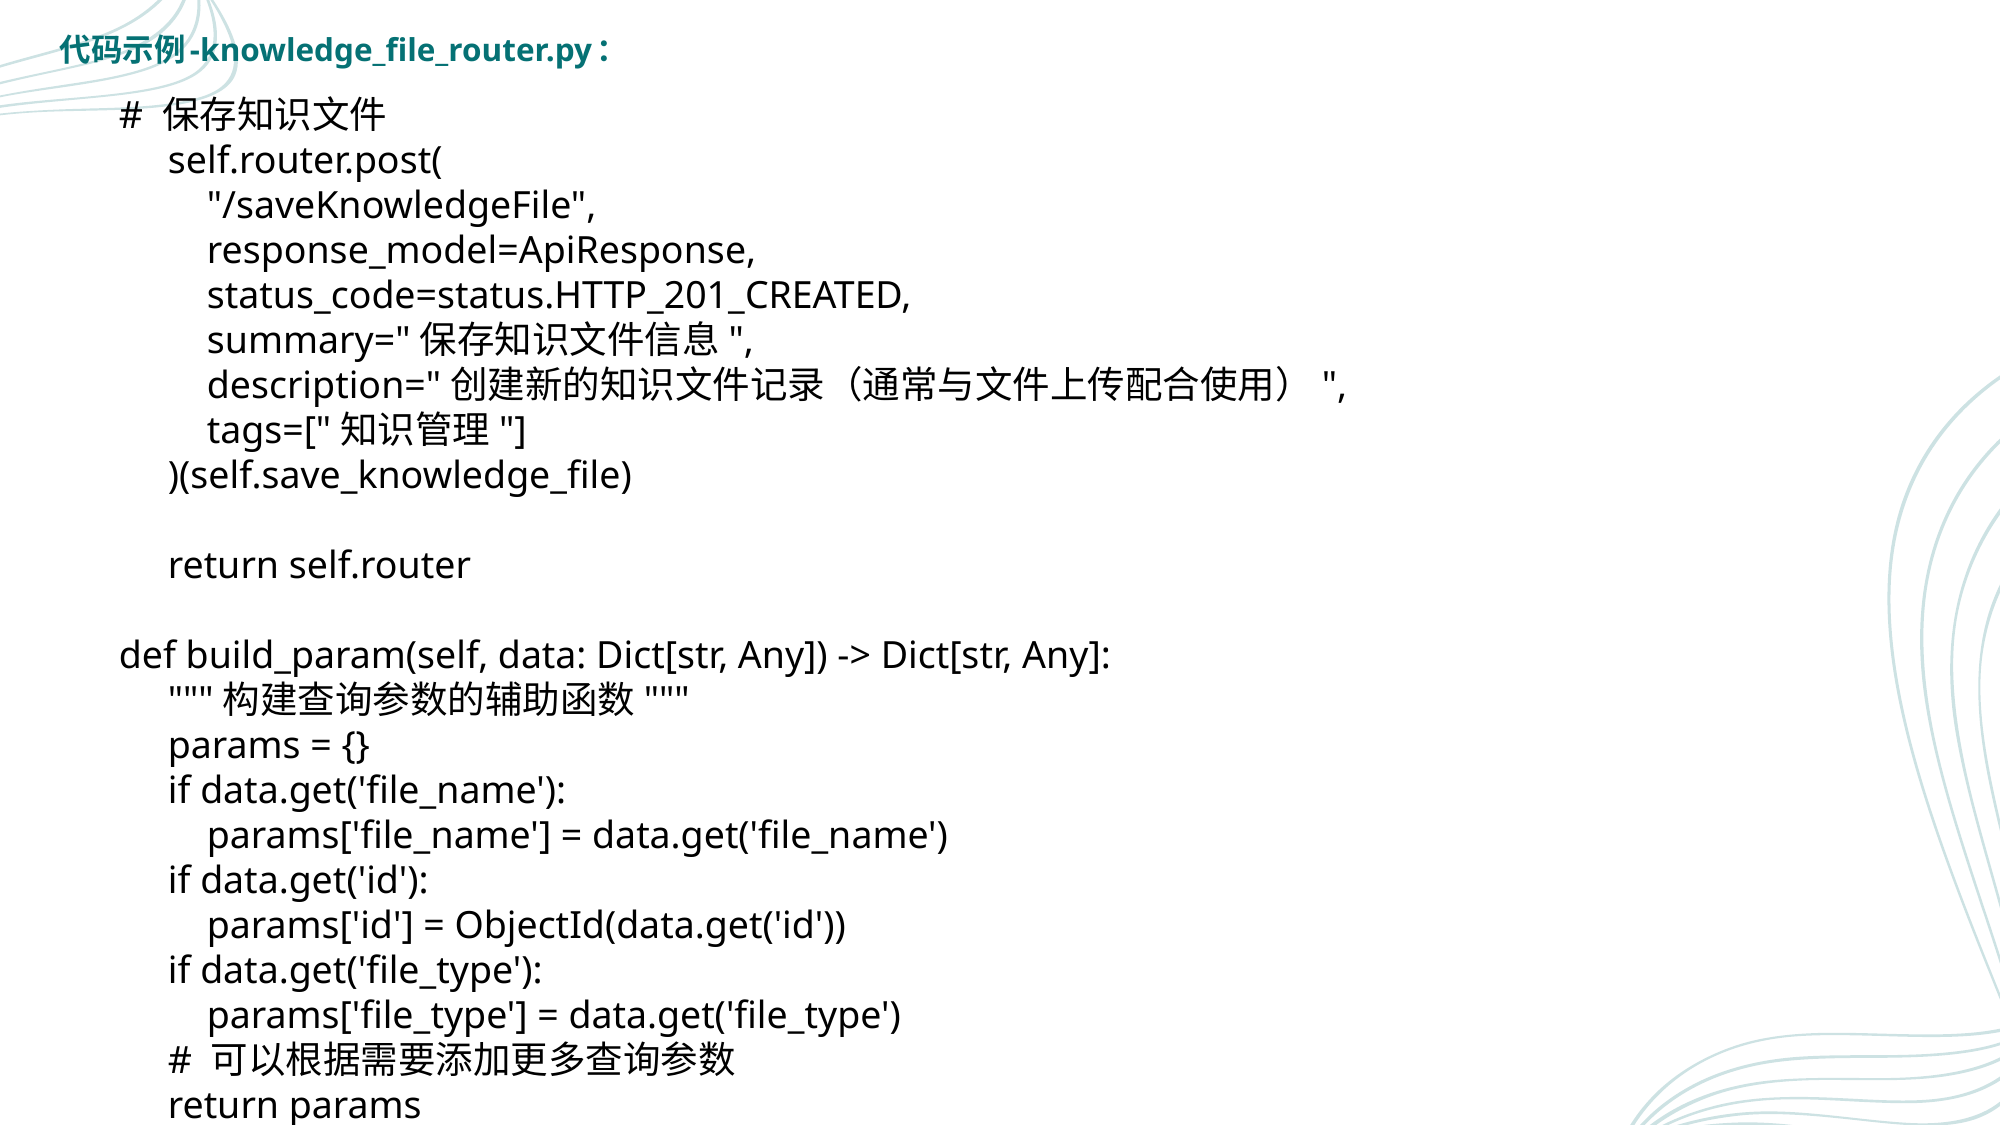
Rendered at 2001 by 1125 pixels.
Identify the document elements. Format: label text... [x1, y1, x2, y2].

text_box 代码示例-knowledge_file_router.py： [45, 22, 647, 83]
text_box # 保存知识文件 self.router.post( "/saveKnowledgeFile", response_model=ApiResponse, status_code=status.HTTP_201_CREATED, summary="保存知识文件信息", description="创建新的知识文件记录（通常与文件上传配合使用）", tags=["知识管理"] )(self.save_knowledge_file) return self.router def build_param(self, data: Dict[str, Any]) -> Dict[str, Any]: """构建查询参数的辅助函数""" params = {} if data.get('file_name'): params['file_name'] = data.get('file_name') if data.get('id'): params['id'] = ObjectId(data.get('id')) if data.get('file_type'): params['file_type'] = data.get('file_type') # 可以根据需要添加更多查询参数 return params [75, 83, 1603, 1125]
